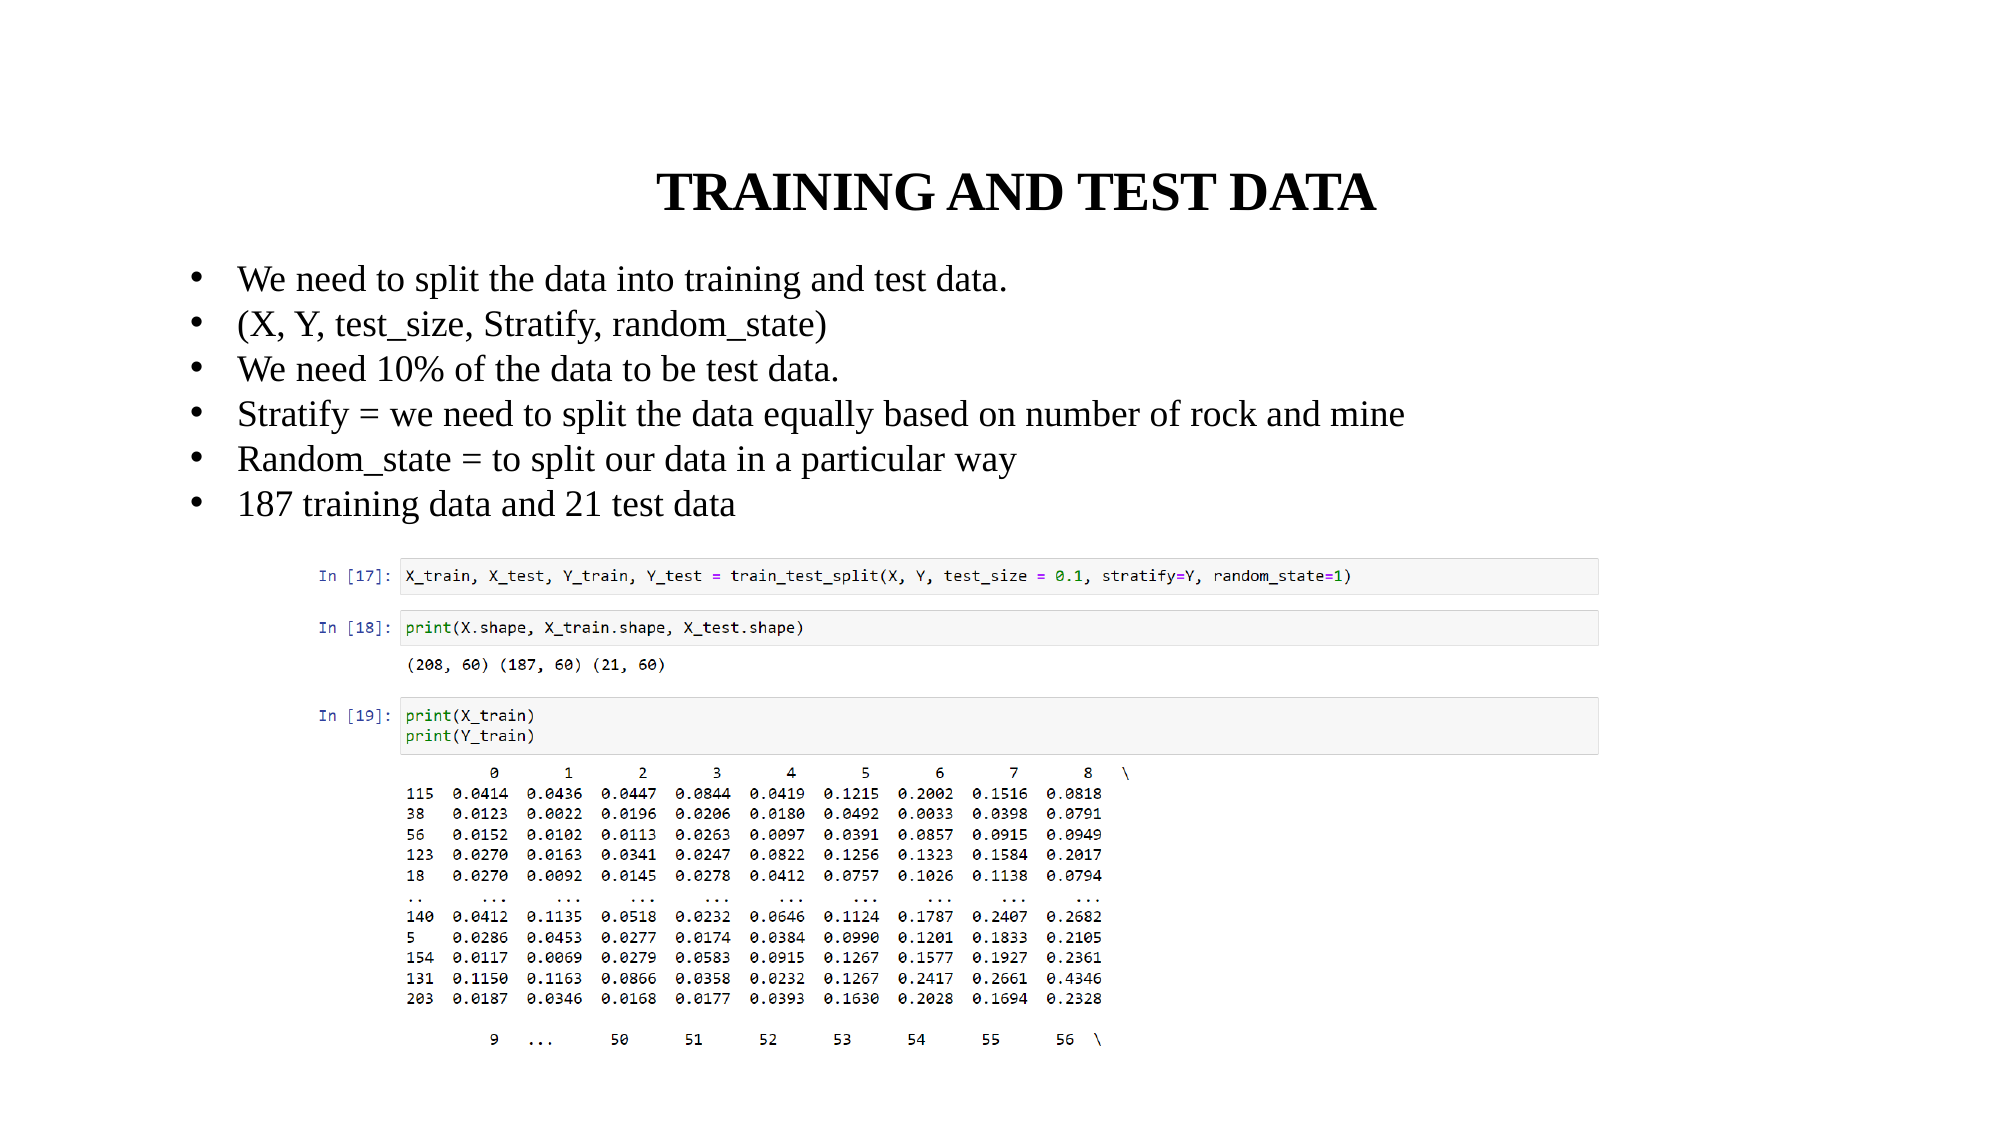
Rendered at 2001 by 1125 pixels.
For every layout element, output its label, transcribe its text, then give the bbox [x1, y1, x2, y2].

text_box We need to split the data into training and test data. (X, Y, test_size, Stratify, random_state) We need 10% of the data to be test data. Stratify = we need to split the data equally based on number of rock and mine Random_state = to split our data in a particular way 187 training data and 21 test data [175, 246, 1884, 532]
text_box TRAINING AND TEST DATA [337, 147, 1697, 229]
picture [290, 551, 1610, 1049]
